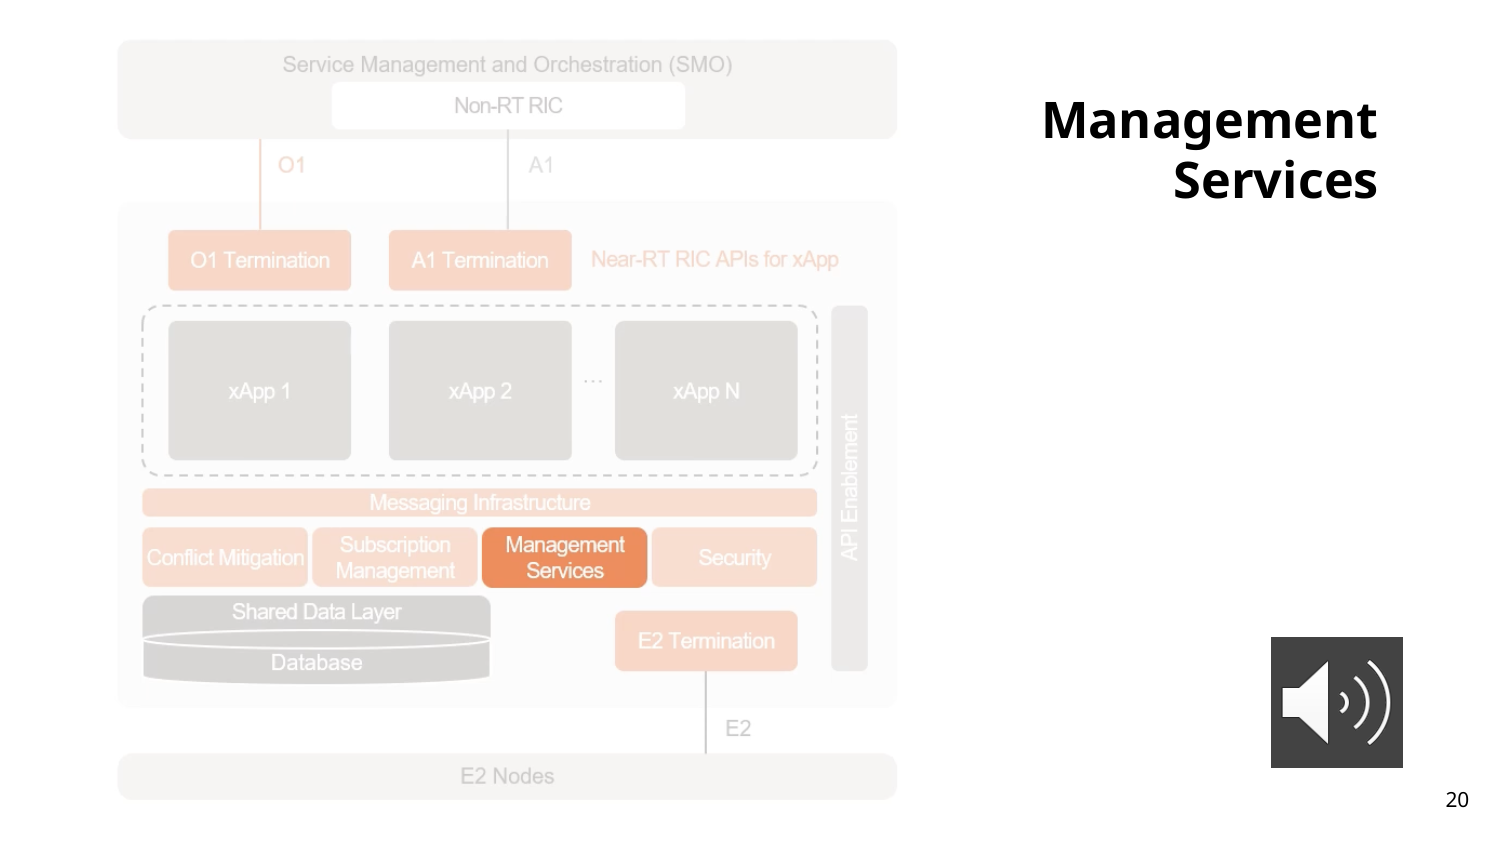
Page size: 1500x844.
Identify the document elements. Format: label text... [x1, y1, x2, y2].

slide_number 20 [1394, 769, 1484, 834]
picture [99, 24, 916, 819]
title Management Services [919, 72, 1394, 193]
picture [1269, 635, 1404, 770]
